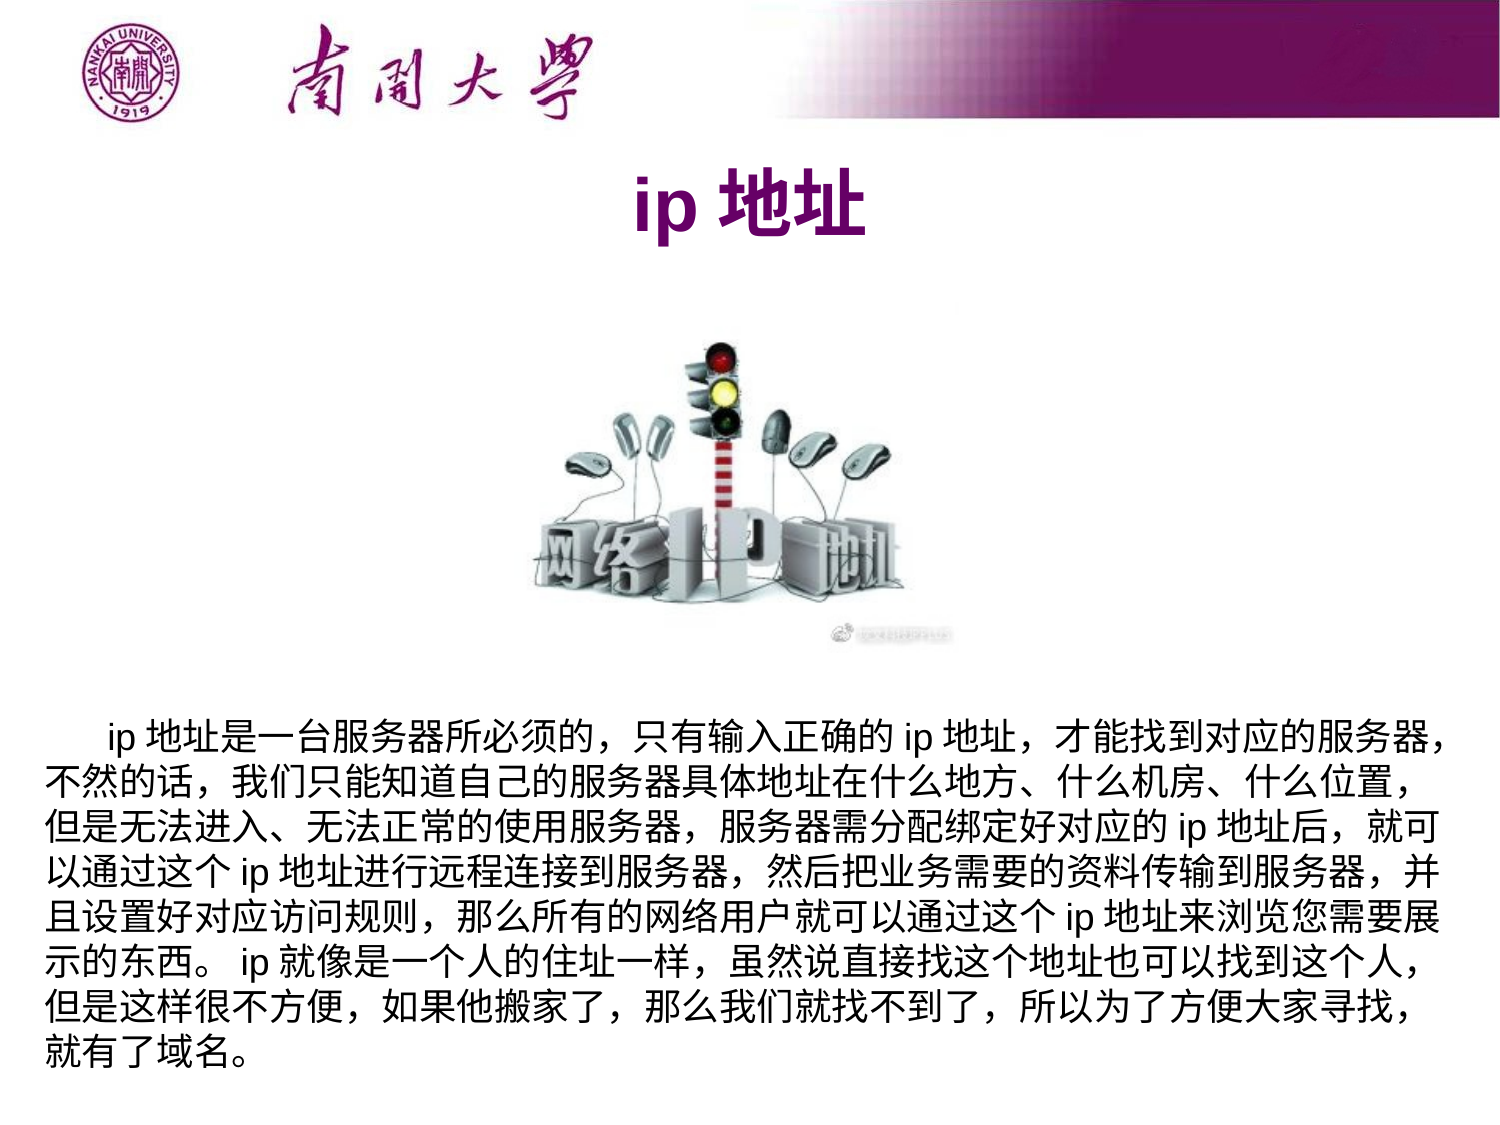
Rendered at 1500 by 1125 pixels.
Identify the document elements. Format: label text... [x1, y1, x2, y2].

text_box ip地址 [17, 148, 1483, 254]
picture [0, 0, 1500, 1125]
text_box ip地址是一台服务器所必须的，只有输入正确的ip地址，才能找到对应的服务器，不然的话，我们只能知道自己的服务器具体地址在什么地方、什么机房、什么位置，但是无法进入、无法正常的使用服务器，服务器需分配绑定好对应的ip地址后，就可以通过这个ip地址进行远程连接到服务器，然后把业务需要的资料传输到服务器，并且设置好对应访问规则，那么所有的网络用户就可以通过这个ip地址来浏览您需要展示的东西。ip就像是一个人的住址一样，虽然说直接找这个地址也可以找到这个人，但是这样很不方便，如果他搬家了，那么我们就找不到了，所以为了方便大家寻找，就有了域名。 [29, 705, 1483, 1080]
